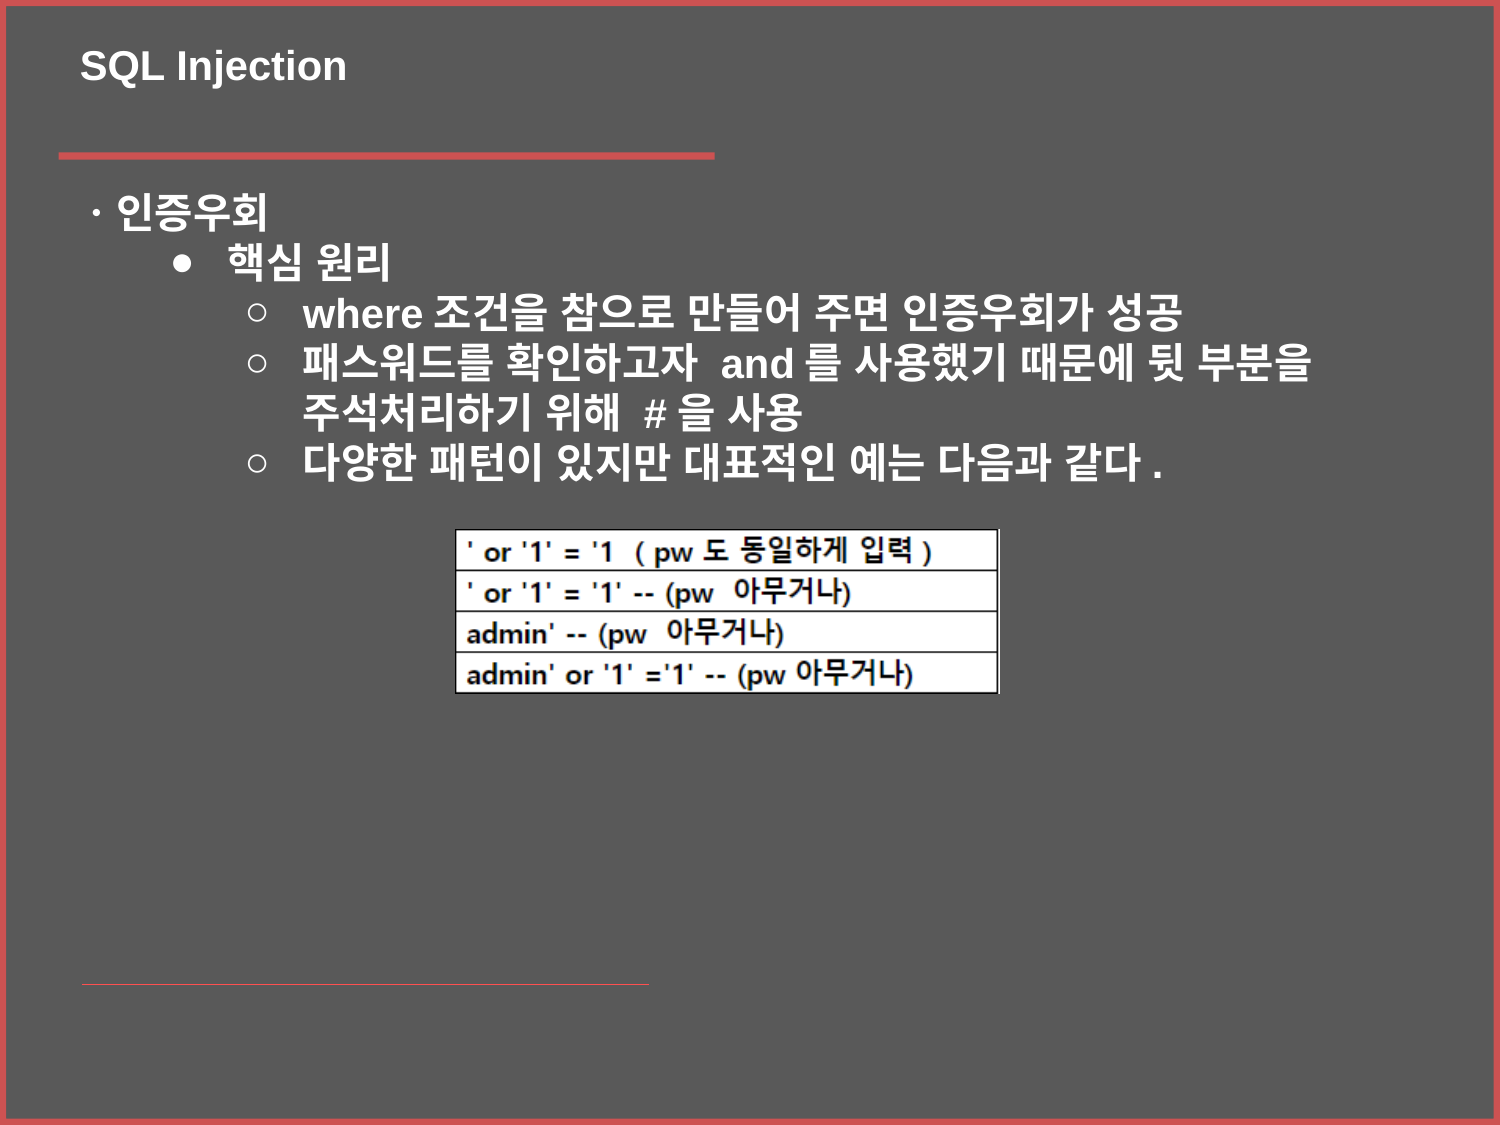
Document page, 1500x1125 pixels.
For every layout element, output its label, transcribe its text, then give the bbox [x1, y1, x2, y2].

text_box ㆍ인증우회 핵심 원리 where조건을 참으로 만들어 주면 인증우회가 성공 패스워드를 확인하고자 and를 사용했기 때문에 뒷 부분을 주석처리하기 위해 #을 사용 다양한 패턴이 있지만 대표적인 예는 다음과 같다. [62, 179, 1451, 985]
text_box SQL Injection [64, 30, 1061, 95]
text_box [0, 0, 1500, 1125]
picture [455, 529, 1000, 694]
text_box [58, 152, 715, 160]
